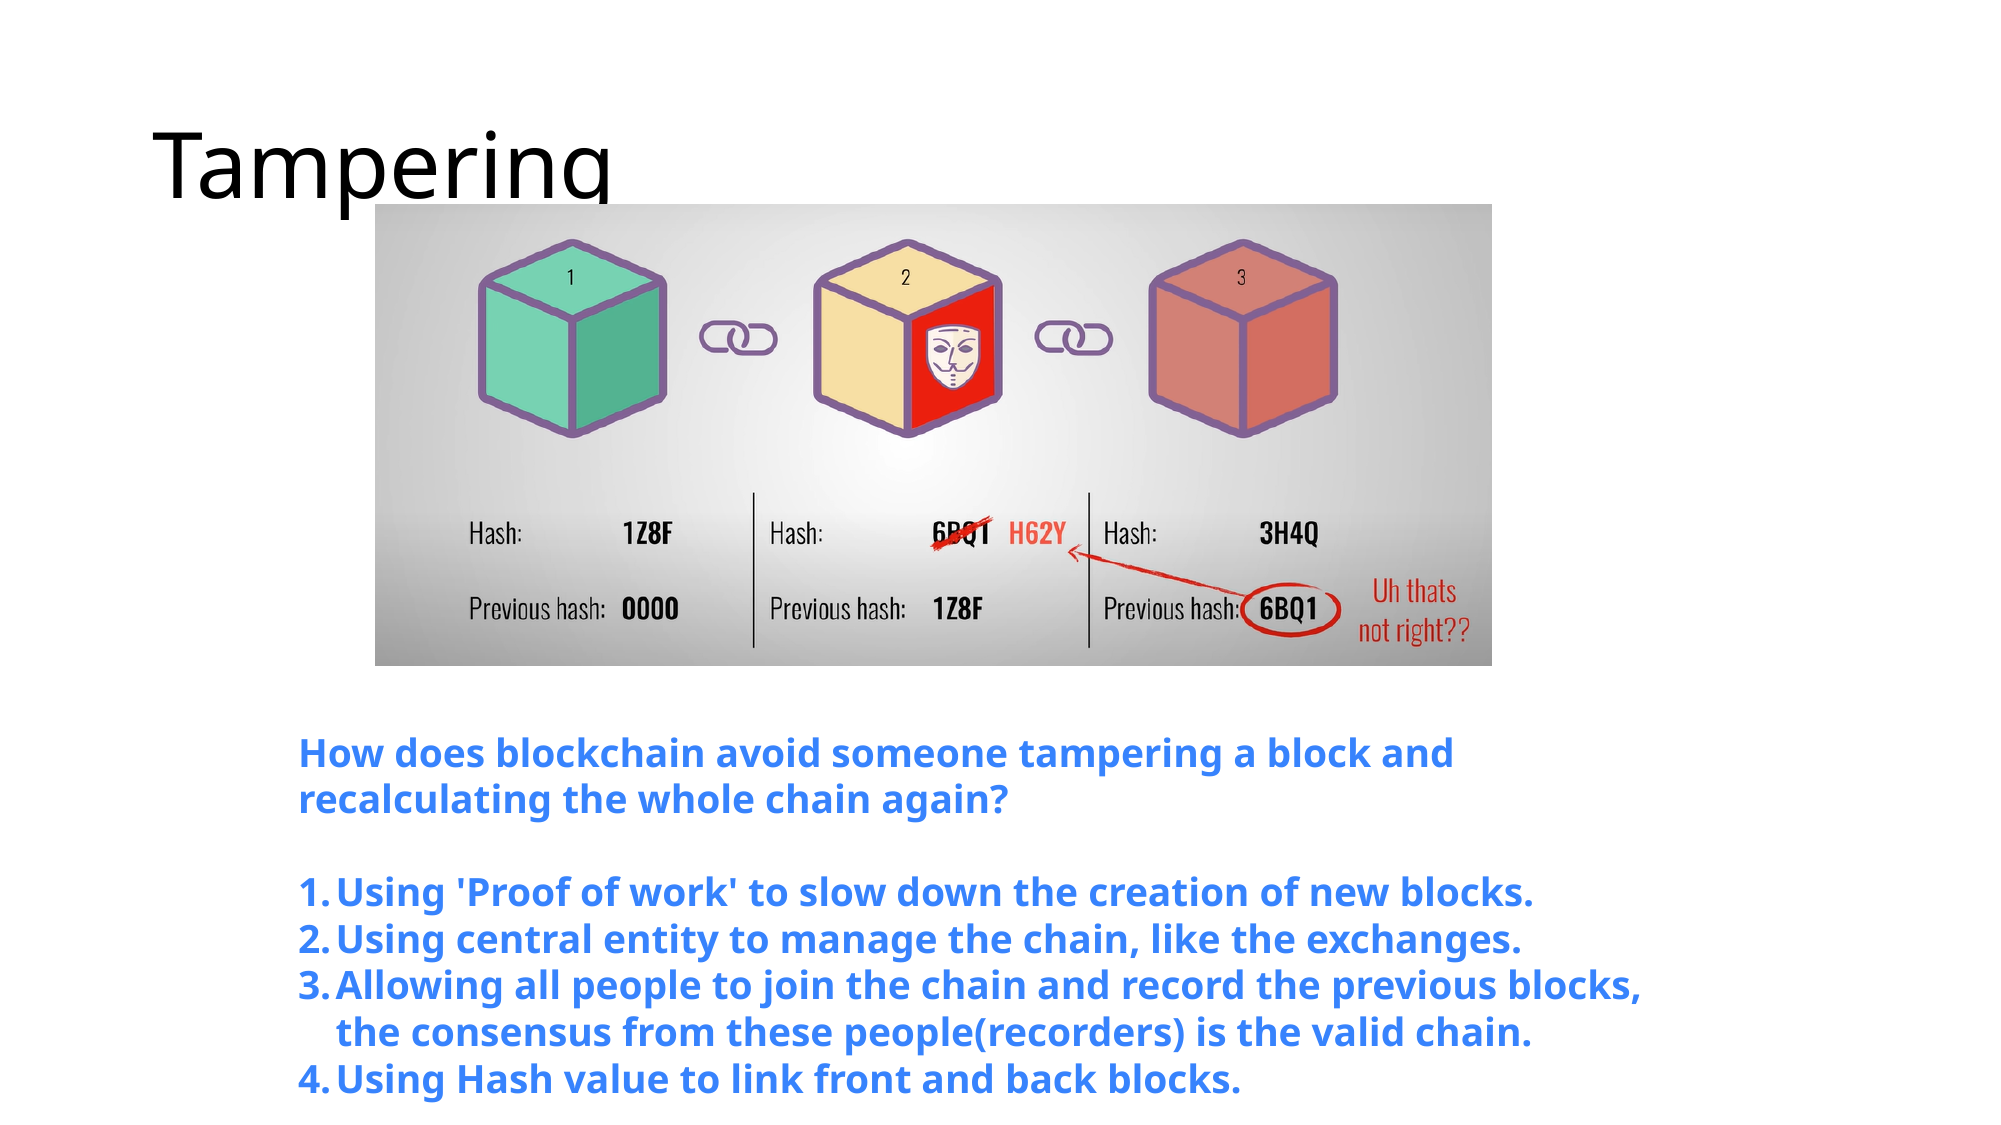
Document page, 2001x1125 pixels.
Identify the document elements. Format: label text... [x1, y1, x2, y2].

text_box How does blockchain avoid someone tampering a block and recalculating the whole chain again? Using 'Proof of work' to slow down the creation of new blocks. Using central entity to manage the chain, like the exchanges. Allowing all people to join the chain and record the previous blocks, the consensus from these people(recorders) is the valid chain. Using Hash value to link front and back blocks. [283, 720, 1684, 1109]
picture [374, 204, 1492, 666]
title Tampering [137, 59, 1863, 278]
